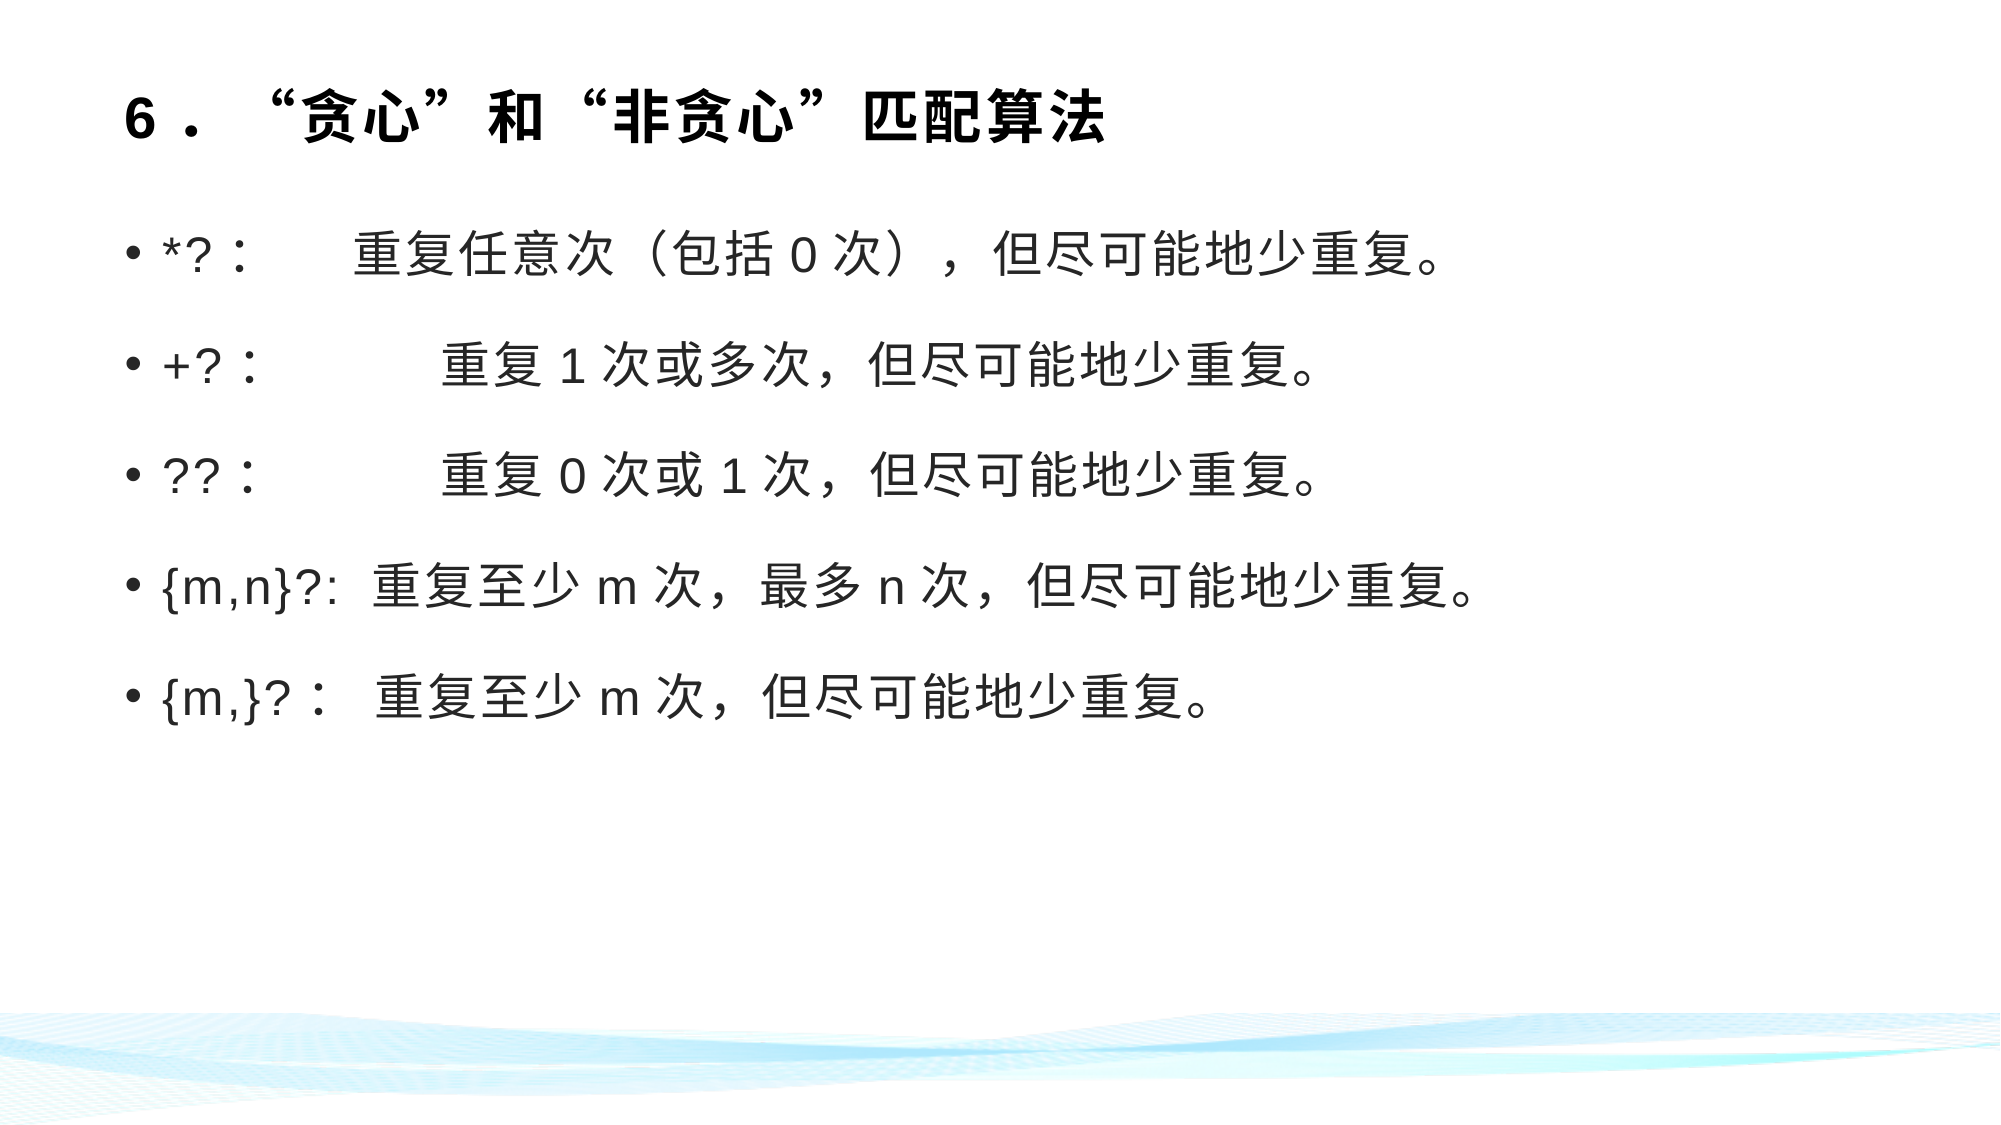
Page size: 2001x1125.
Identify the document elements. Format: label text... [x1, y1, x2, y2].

list *?： 重复任意次（包括0次），但尽可能地少重复。 +?： 重复1次或多次，但尽可能地少重复。 ??： 重复0次或1次，但尽可能地少重复。 {m,n}?: 重复至少m次，最多n次，但尽可能地少重复。 {m,}?： 重复至少m次，但尽可能地少重复。 [109, 184, 1906, 1074]
picture [0, 1013, 2000, 1125]
title 6．“贪心”和“非贪心”匹配算法 [109, 72, 1891, 191]
